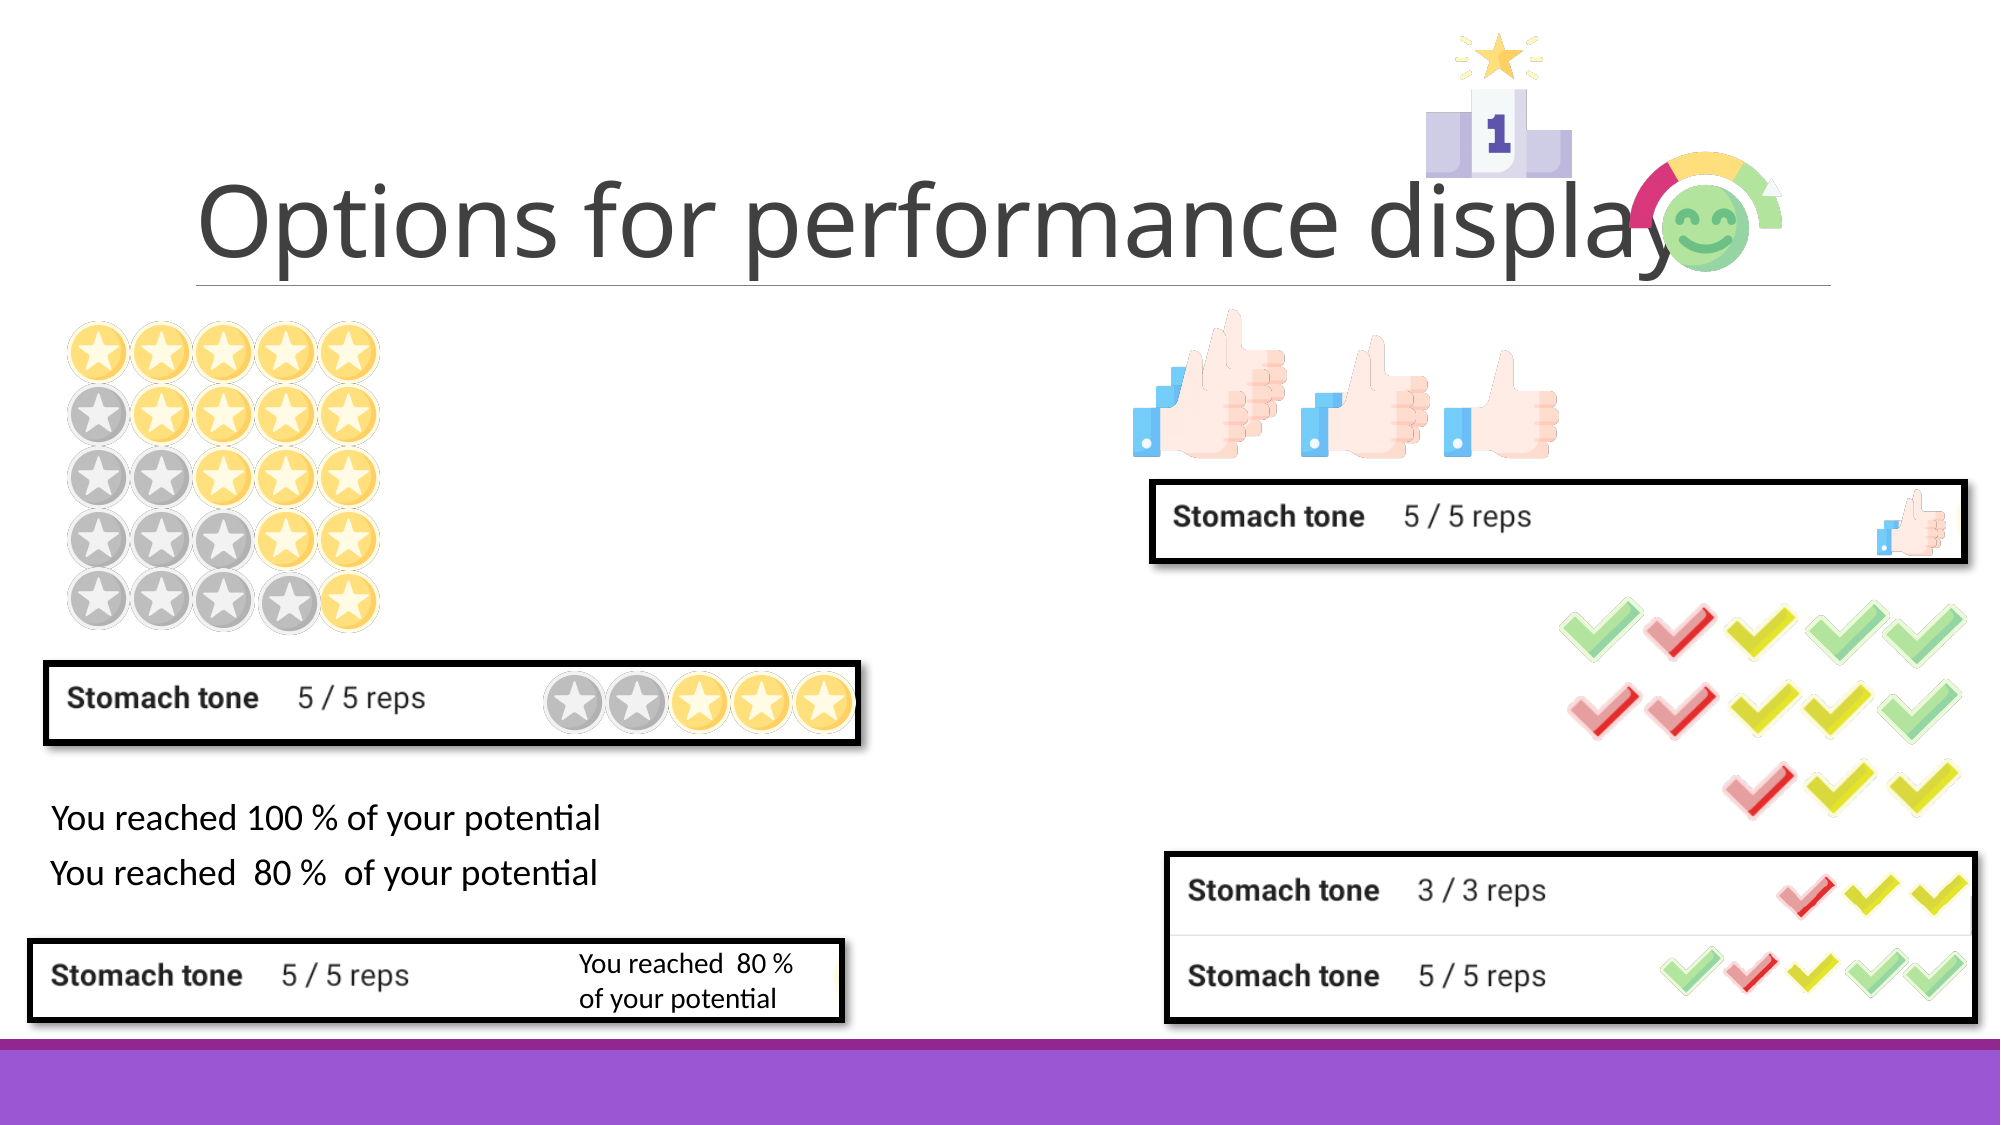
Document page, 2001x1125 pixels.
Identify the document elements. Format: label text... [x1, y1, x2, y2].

text_box You reached 80 % of your potential [564, 937, 1162, 1022]
picture [48, 665, 856, 740]
picture [1629, 135, 1783, 289]
picture [1426, 33, 1572, 179]
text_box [67, 320, 380, 636]
picture [32, 943, 840, 1018]
picture [1169, 856, 1973, 1018]
text_box You reached 80 % of your potential [35, 840, 730, 901]
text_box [542, 671, 856, 735]
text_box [1775, 863, 1971, 928]
picture [1155, 484, 1962, 559]
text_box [1133, 303, 1559, 465]
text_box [1876, 486, 1946, 559]
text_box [1660, 939, 1967, 1008]
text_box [1559, 587, 1967, 829]
text_box You reached 100 % of your potential [36, 785, 731, 846]
title Options for performance display [180, 47, 1830, 285]
